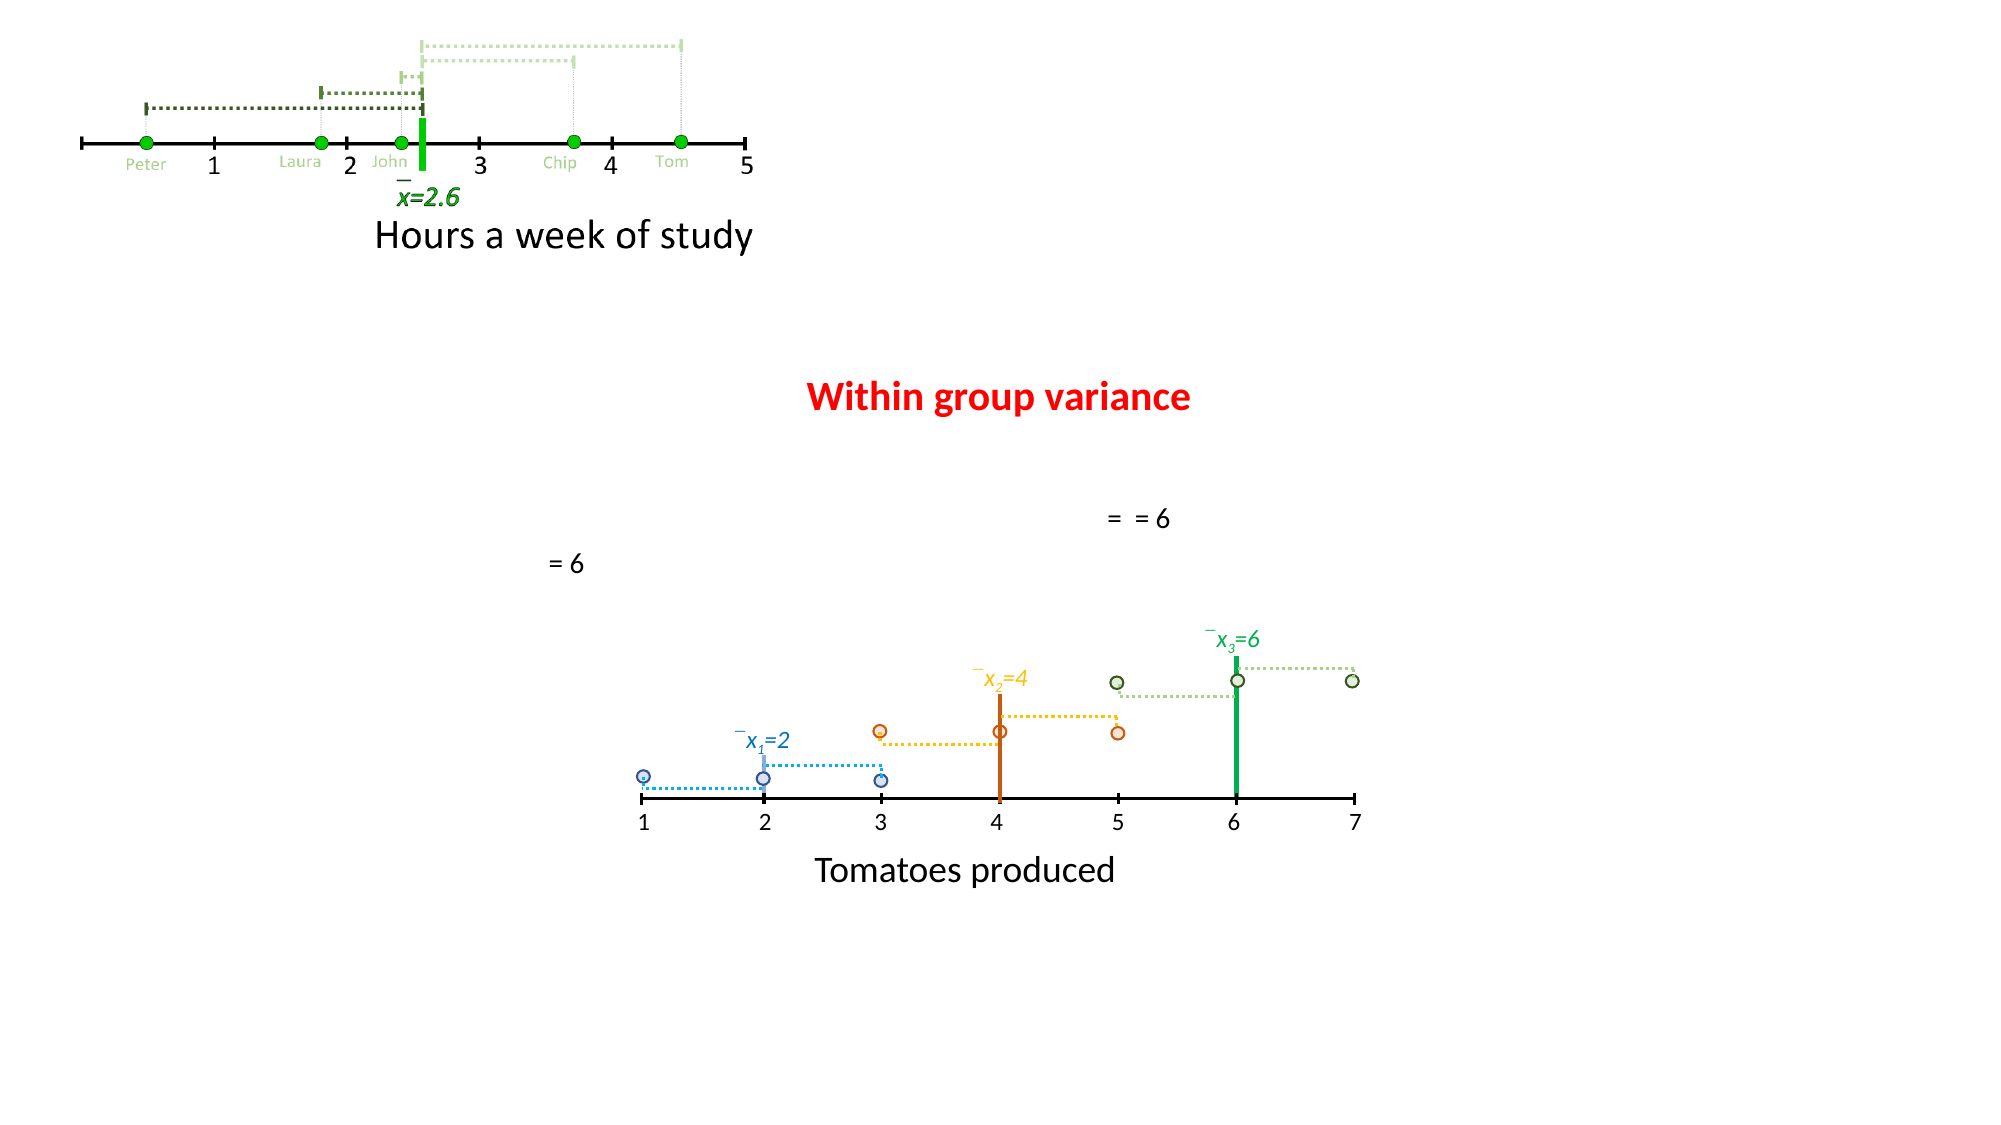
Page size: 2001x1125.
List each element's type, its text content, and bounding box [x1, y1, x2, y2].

text_box [1237, 673, 1246, 688]
text_box [1344, 673, 1360, 689]
text_box x2=4 [957, 653, 1043, 703]
text_box [765, 771, 771, 786]
text_box 1 2 3 4 5 6 7 [622, 797, 1417, 843]
text_box [872, 723, 888, 739]
text_box [1109, 675, 1125, 691]
text_box Tomatoes produced [799, 843, 1132, 898]
text_box Within group variance [588, 361, 1410, 426]
text_box x3=6 [1189, 615, 1275, 664]
text_box [992, 724, 998, 739]
text_box [1110, 725, 1126, 741]
text_box [635, 769, 651, 784]
picture [61, 0, 771, 266]
text_box [1230, 673, 1236, 688]
text_box x1=2 [719, 716, 805, 765]
text_box [755, 771, 763, 786]
text_box [1002, 724, 1008, 739]
text_box [873, 773, 889, 789]
